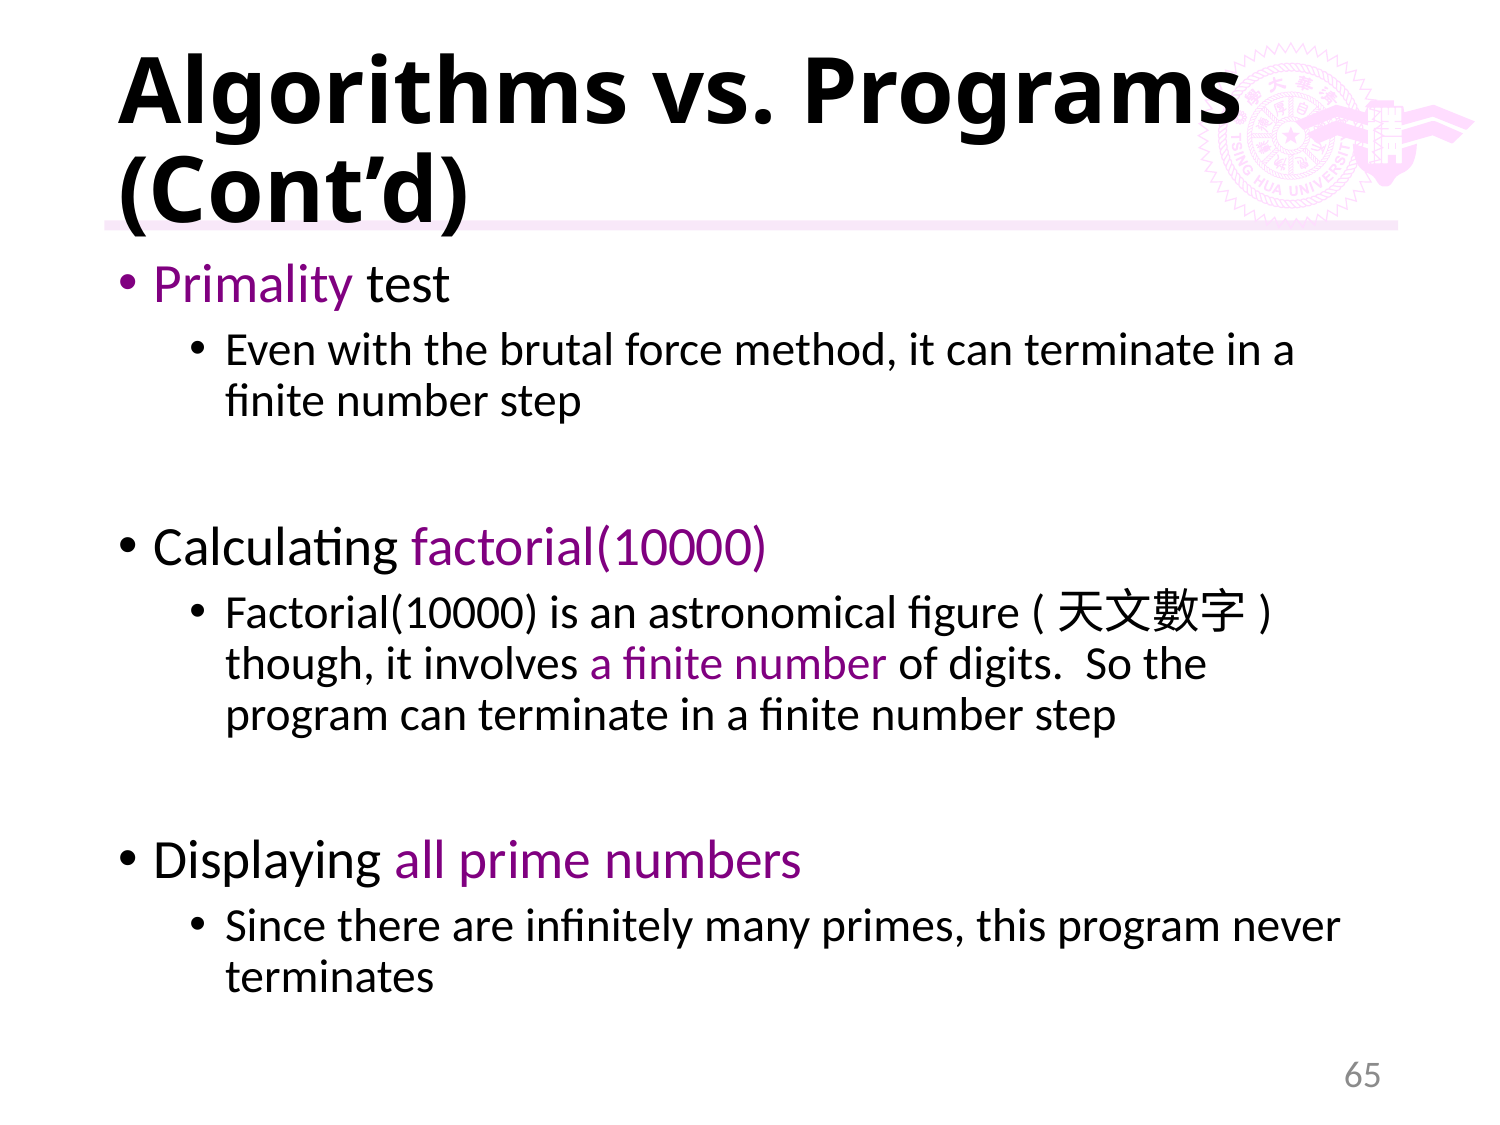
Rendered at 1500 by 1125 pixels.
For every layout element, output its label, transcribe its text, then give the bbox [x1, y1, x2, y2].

slide_number 65 [1059, 1042, 1397, 1103]
title Algorithms vs. Programs (Cont’d) [103, 59, 1397, 228]
list Primality test Even with the brutal force method, it can terminate in a finite number step Calculating factorial(10000) Factorial(10000) is an astronomical figure (天文數字) though, it involves a finite number of digits. So the program can terminate in a finite number step Displaying all prime numbers Since there are infinitely many primes, this program never terminates [103, 247, 1397, 1014]
